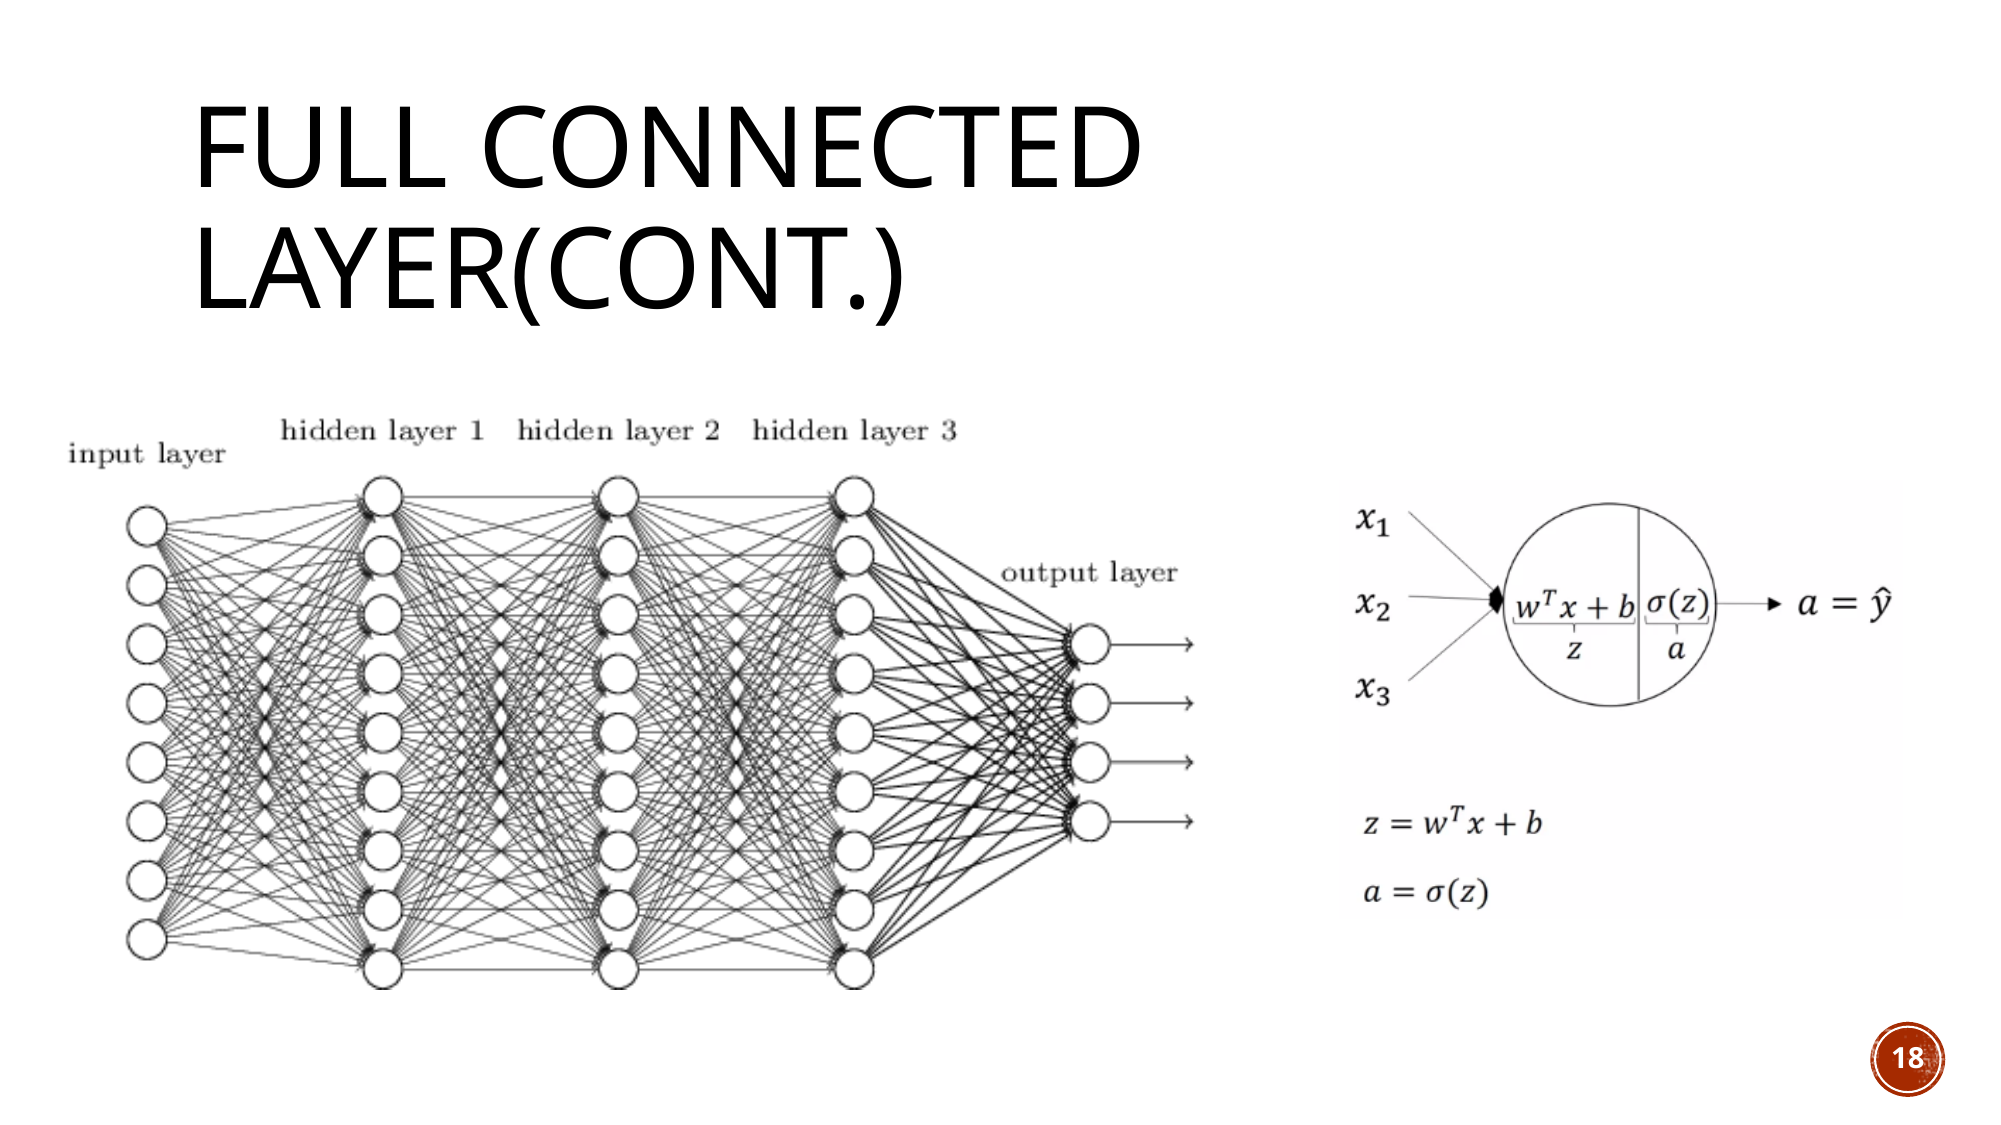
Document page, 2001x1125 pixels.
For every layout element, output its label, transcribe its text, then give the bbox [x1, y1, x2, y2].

picture [1339, 480, 1903, 919]
slide_number 18 [1855, 1028, 1961, 1089]
picture [58, 410, 1222, 989]
title Full connected layer(cont.) [175, 79, 1826, 344]
